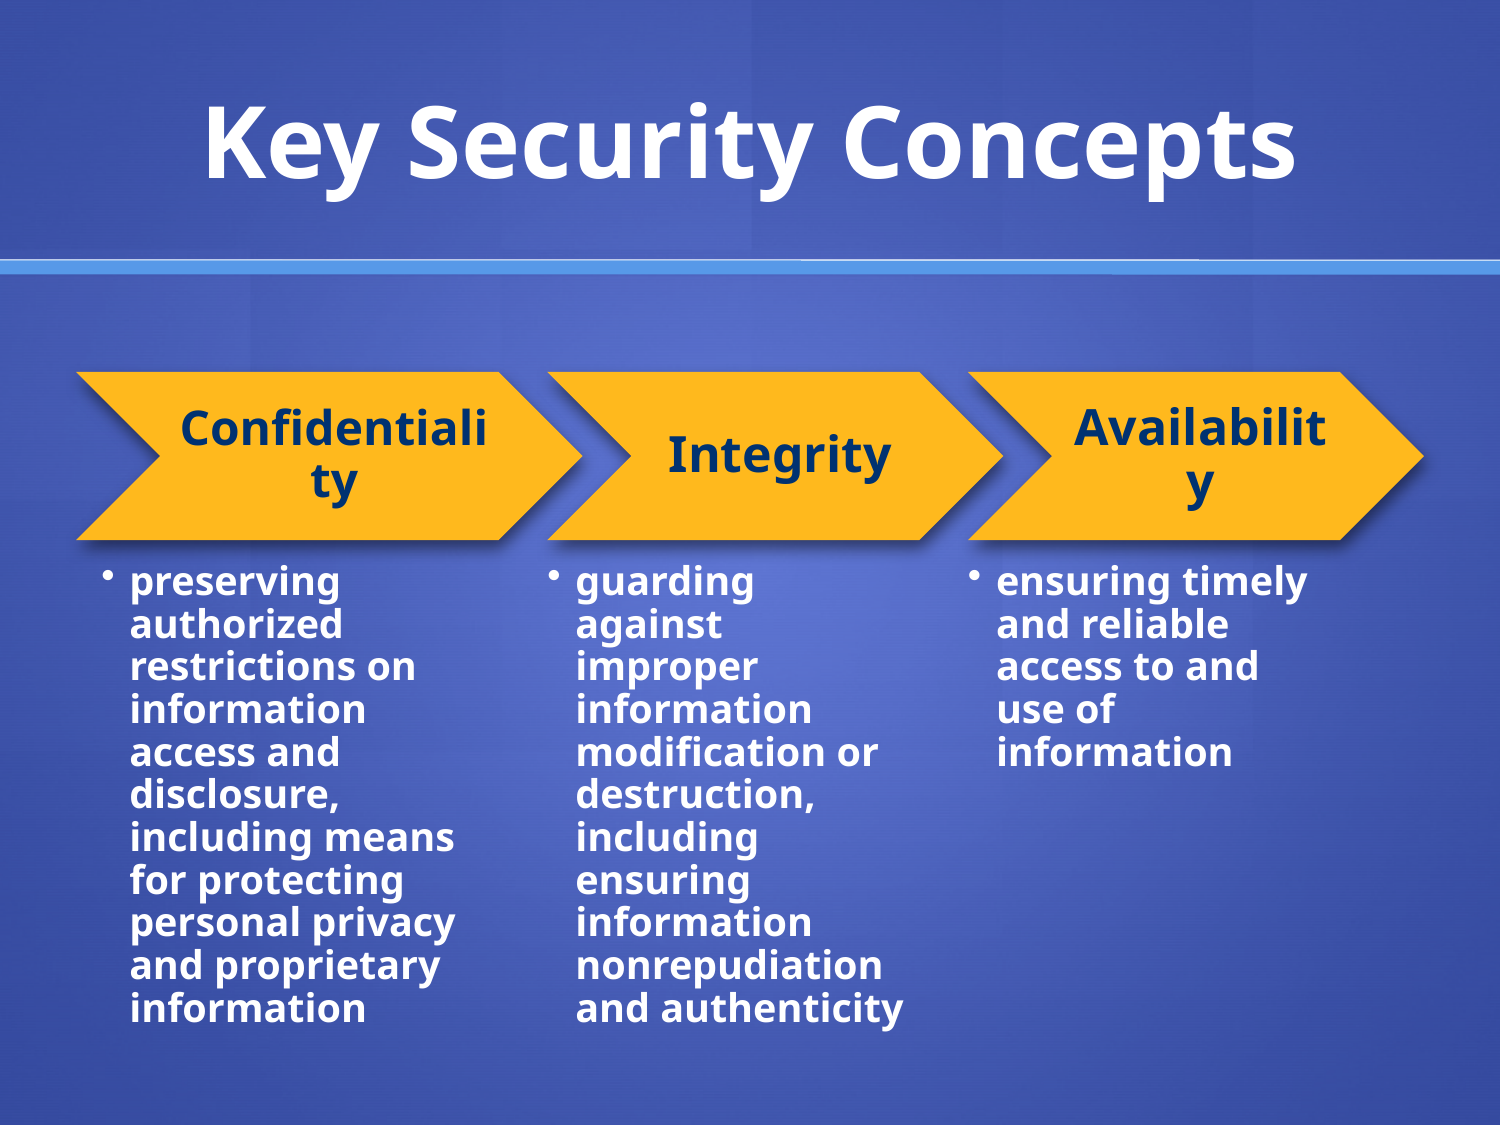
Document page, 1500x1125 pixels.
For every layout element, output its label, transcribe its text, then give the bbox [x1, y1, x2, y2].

title Key Security Concepts [75, 45, 1425, 233]
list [73, 311, 1426, 1064]
